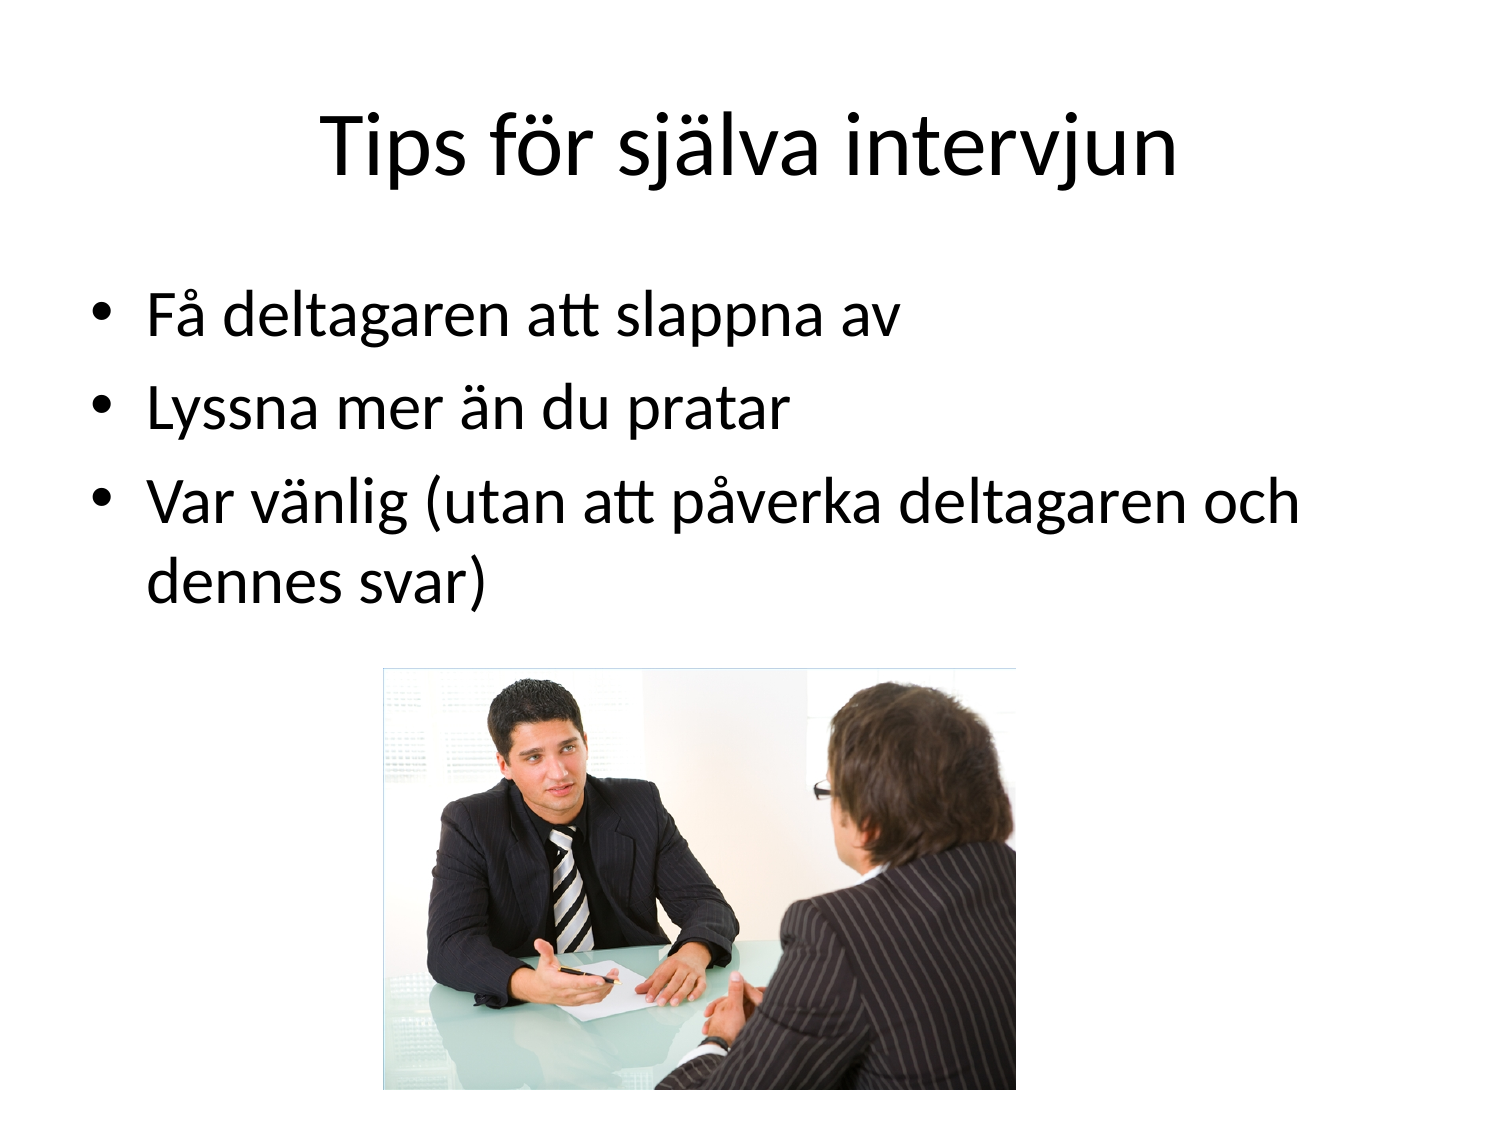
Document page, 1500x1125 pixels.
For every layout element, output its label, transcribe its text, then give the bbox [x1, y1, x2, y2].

list Få deltagaren att slappna av Lyssna mer än du pratar Var vänlig (utan att påverka deltagaren och dennes svar) [75, 262, 1425, 1005]
title Tips för själva intervjun [75, 45, 1425, 233]
picture [383, 668, 1016, 1091]
